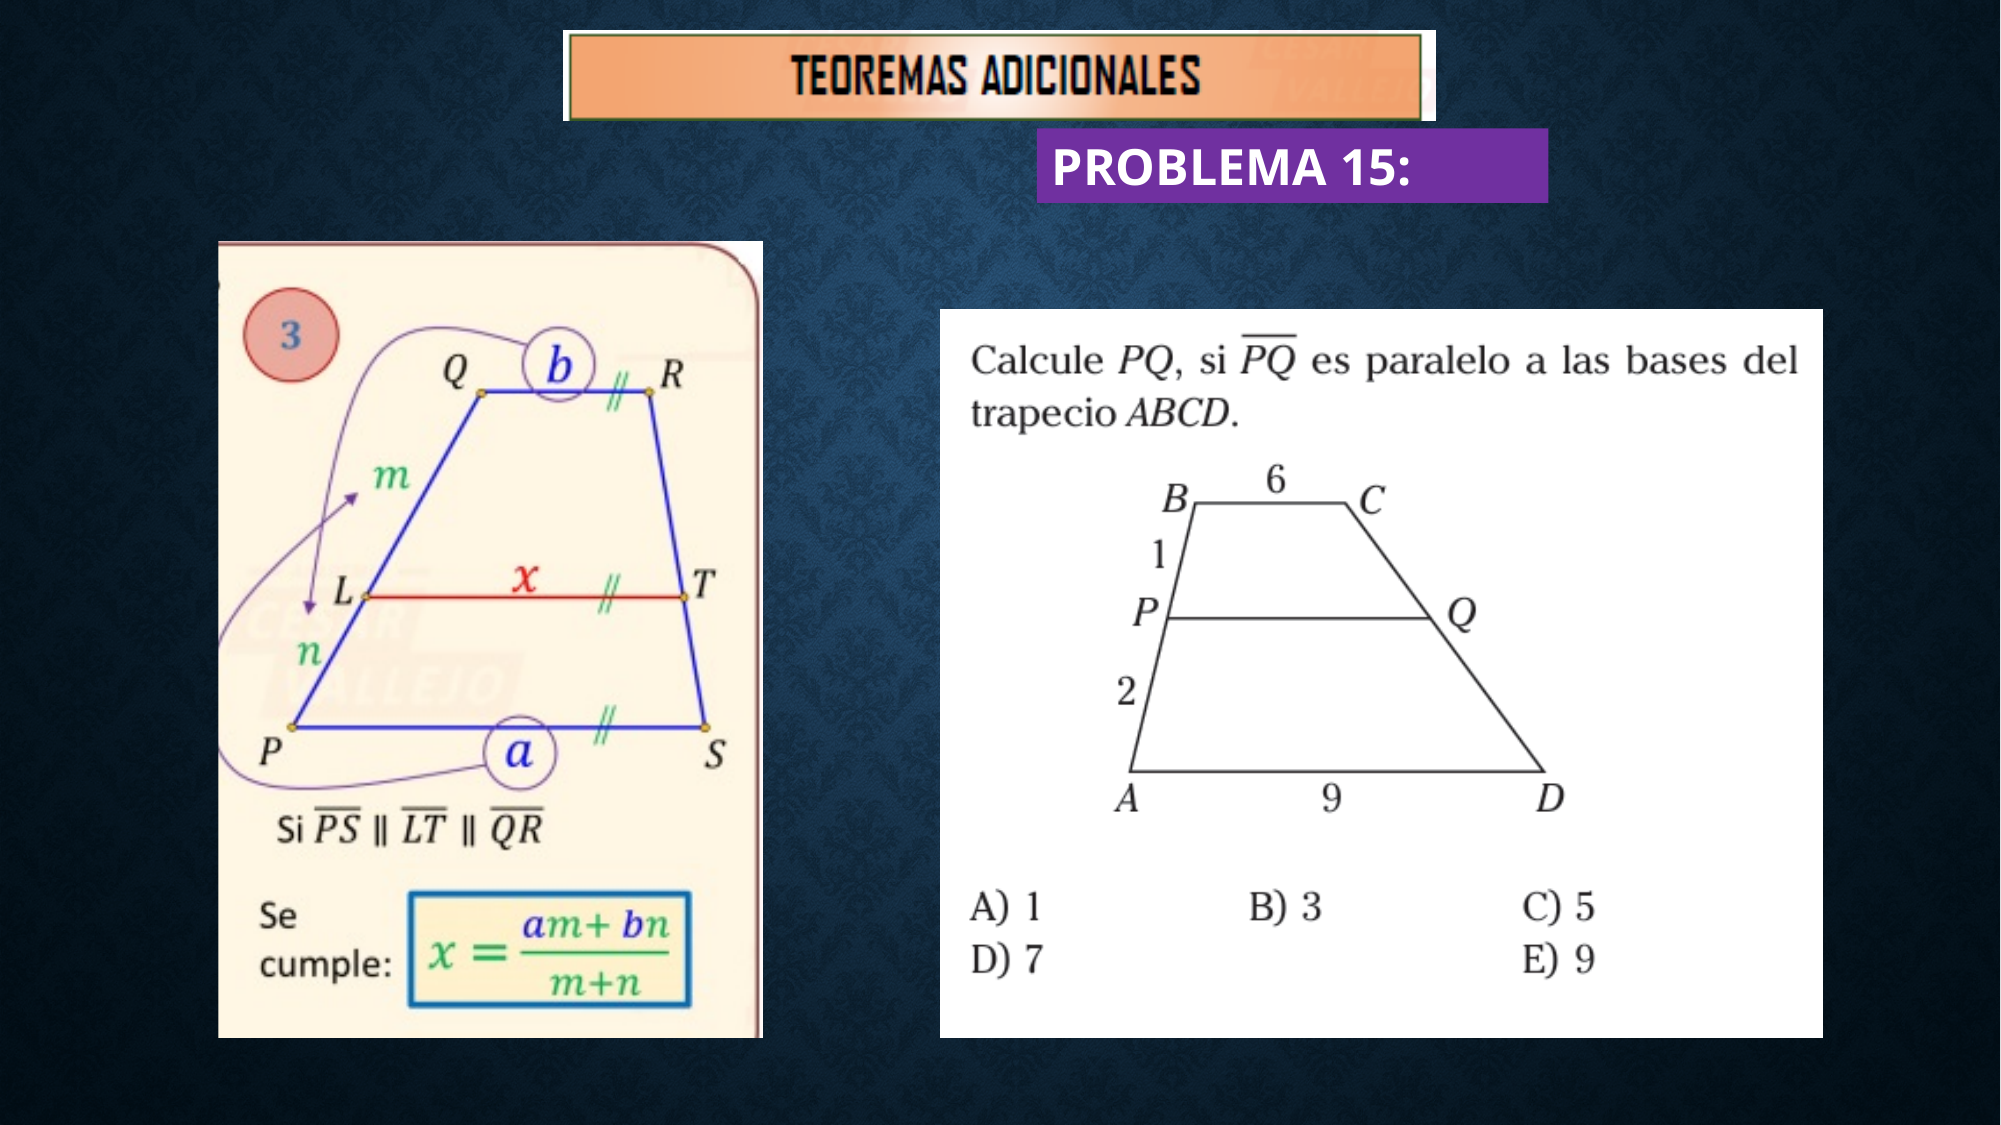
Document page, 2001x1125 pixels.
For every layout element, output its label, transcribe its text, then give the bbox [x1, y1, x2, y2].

picture [217, 241, 764, 1039]
picture [563, 30, 1437, 121]
text_box PROBLEMA 15: [1036, 128, 1549, 203]
picture [939, 309, 1823, 1039]
